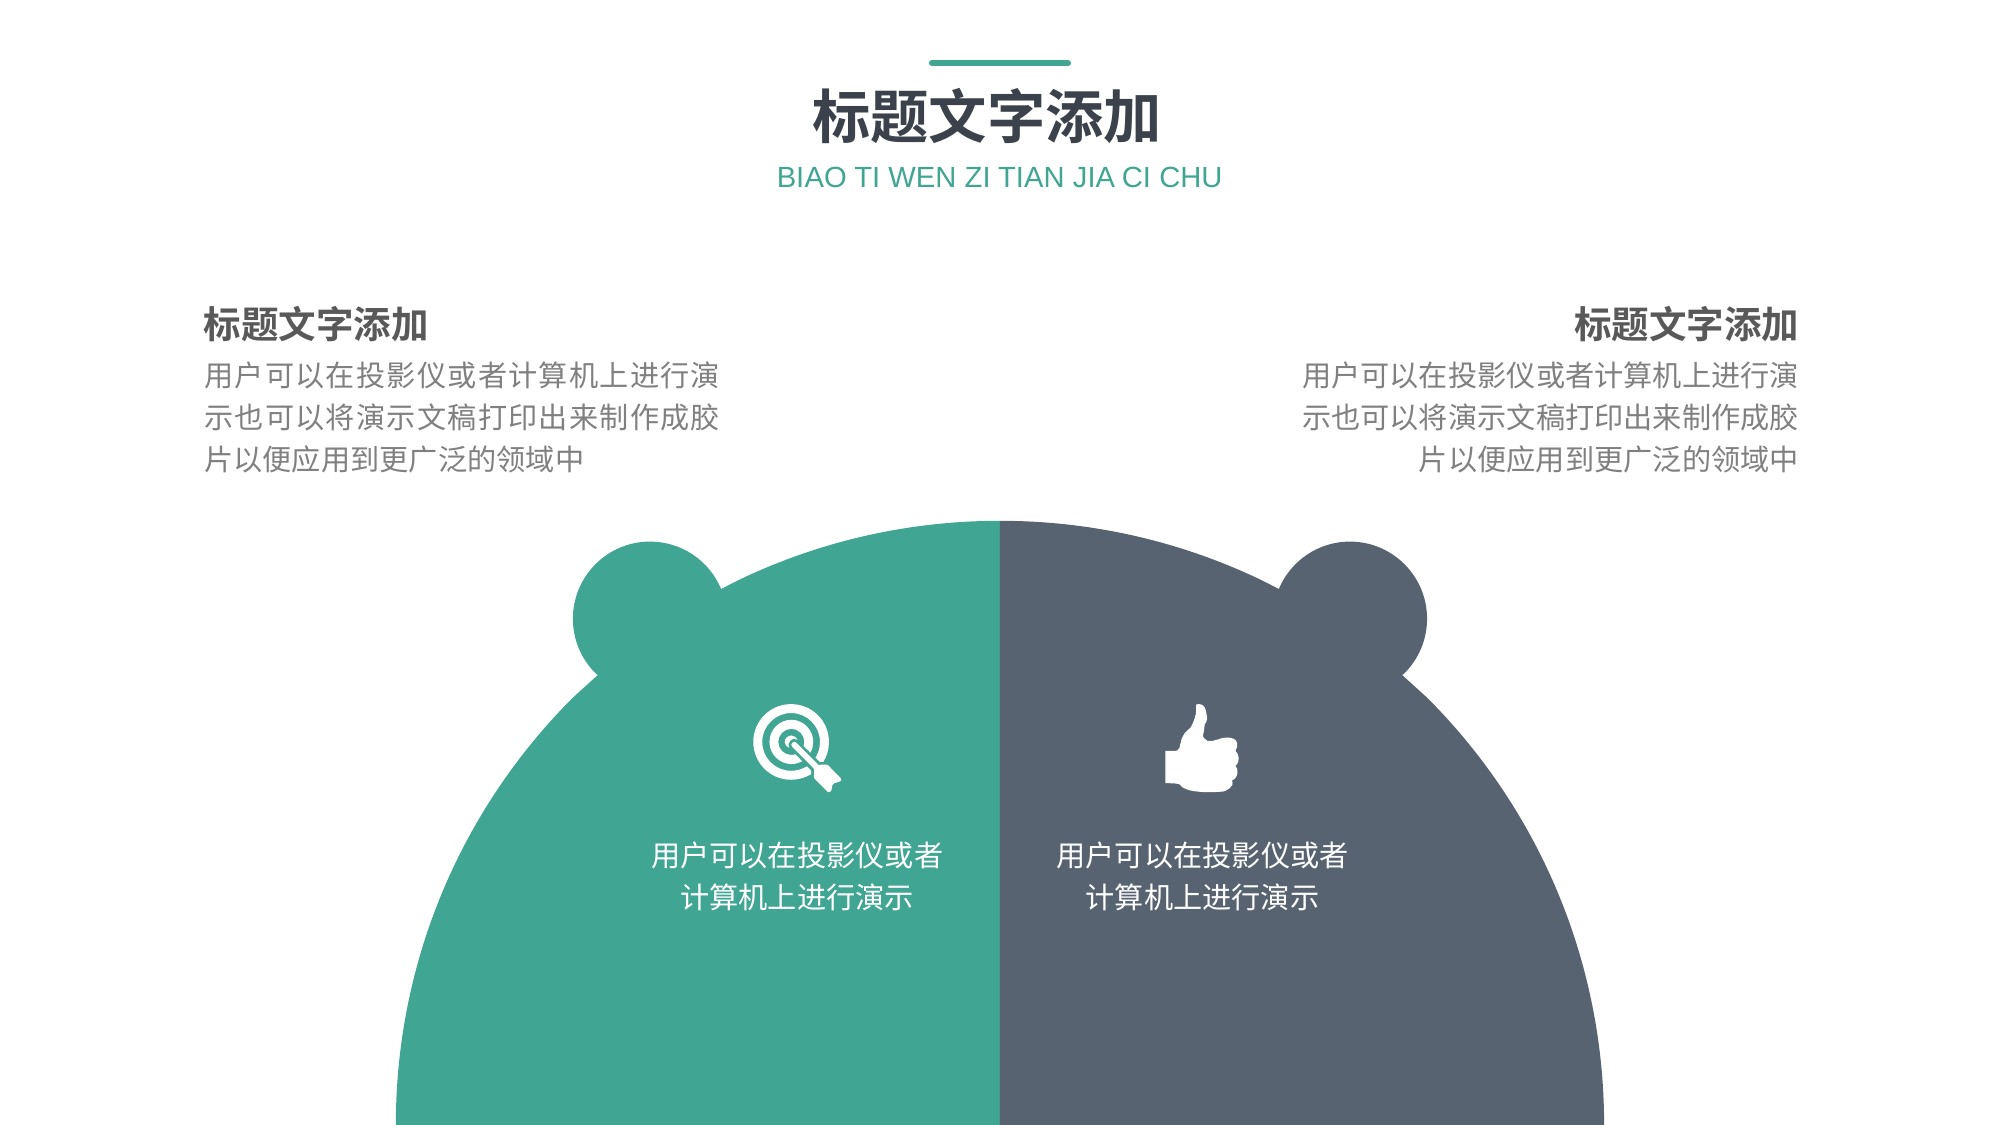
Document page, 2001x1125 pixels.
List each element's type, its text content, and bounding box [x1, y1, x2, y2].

text_box [998, 519, 1606, 1125]
text_box [1165, 704, 1239, 793]
text_box 用户可以在投影仪或者计算机上进行演示 [629, 822, 966, 922]
text_box [753, 704, 829, 780]
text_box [1268, 284, 1814, 486]
text_box [791, 741, 842, 793]
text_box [189, 284, 736, 486]
text_box 用户可以在投影仪或者计算机上进行演示 [1034, 822, 1371, 922]
text_box 标题文字添加 [797, 73, 1202, 150]
text_box [394, 519, 998, 1125]
text_box BIAO TI WEN ZI TIAN JIA CI CHU [762, 150, 1238, 201]
